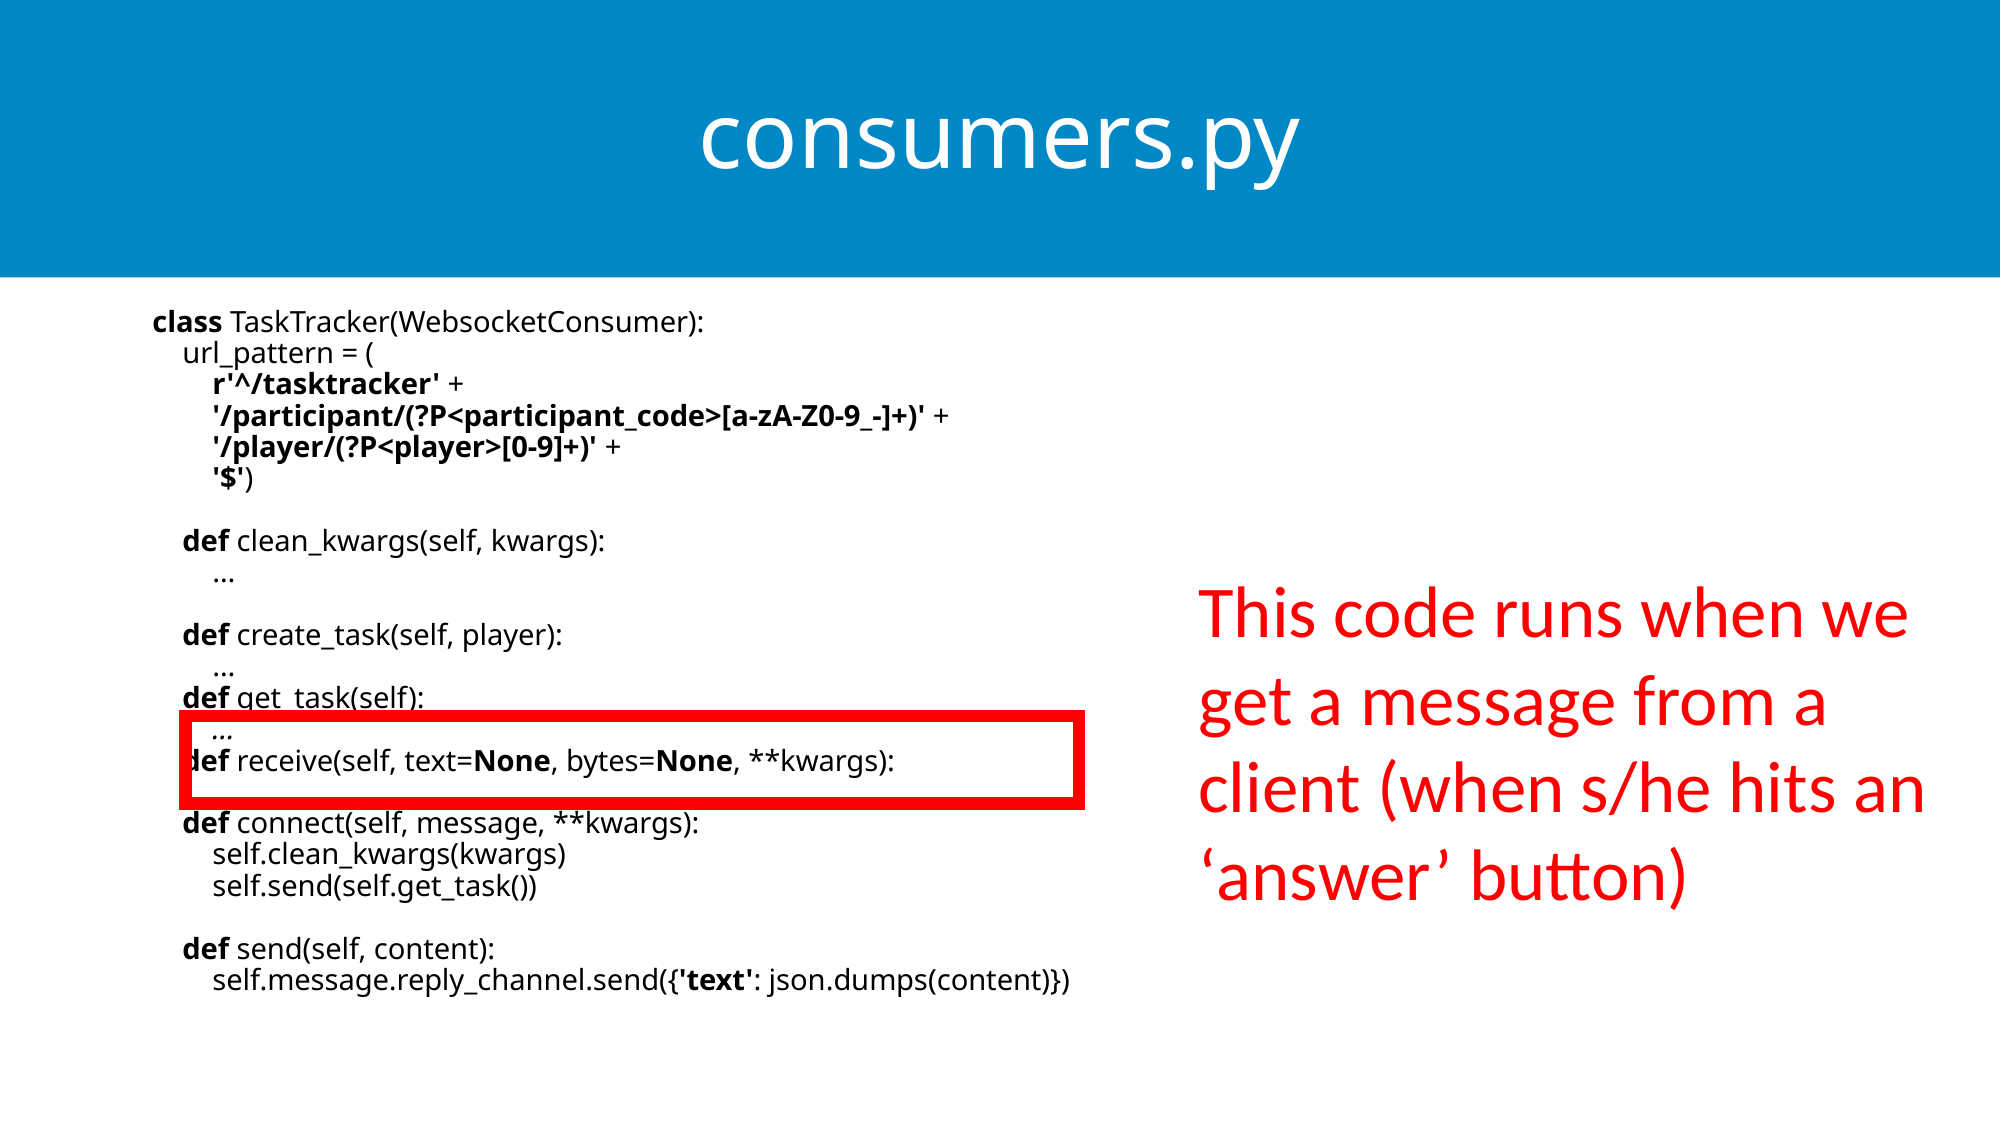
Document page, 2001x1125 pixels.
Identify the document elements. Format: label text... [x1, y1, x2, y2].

text_box This code runs when we get a message from a client (when s/he hits an ‘answer’ button) [1183, 557, 1968, 923]
text_box [185, 715, 1080, 805]
list class TaskTracker(WebsocketConsumer): url_pattern = ( r'^/tasktracker' + '/participant/(?P<participant_code>[a-zA-Z0-9_-]+)' + '/player/(?P<player>[0-9]+)' + '$') def clean_kwargs(self, kwargs): … def create_task(self, player): … def get_task(self): … def receive(self, text=None, bytes=None, **kwargs): … def connect(self, message, **kwargs): self.clean_kwargs(kwargs) self.send(self.get_task()) def send(self, content): self.message.reply_channel.send({'text': json.dumps(content)}) [137, 299, 1863, 1014]
title consumers.py [0, 0, 2000, 278]
